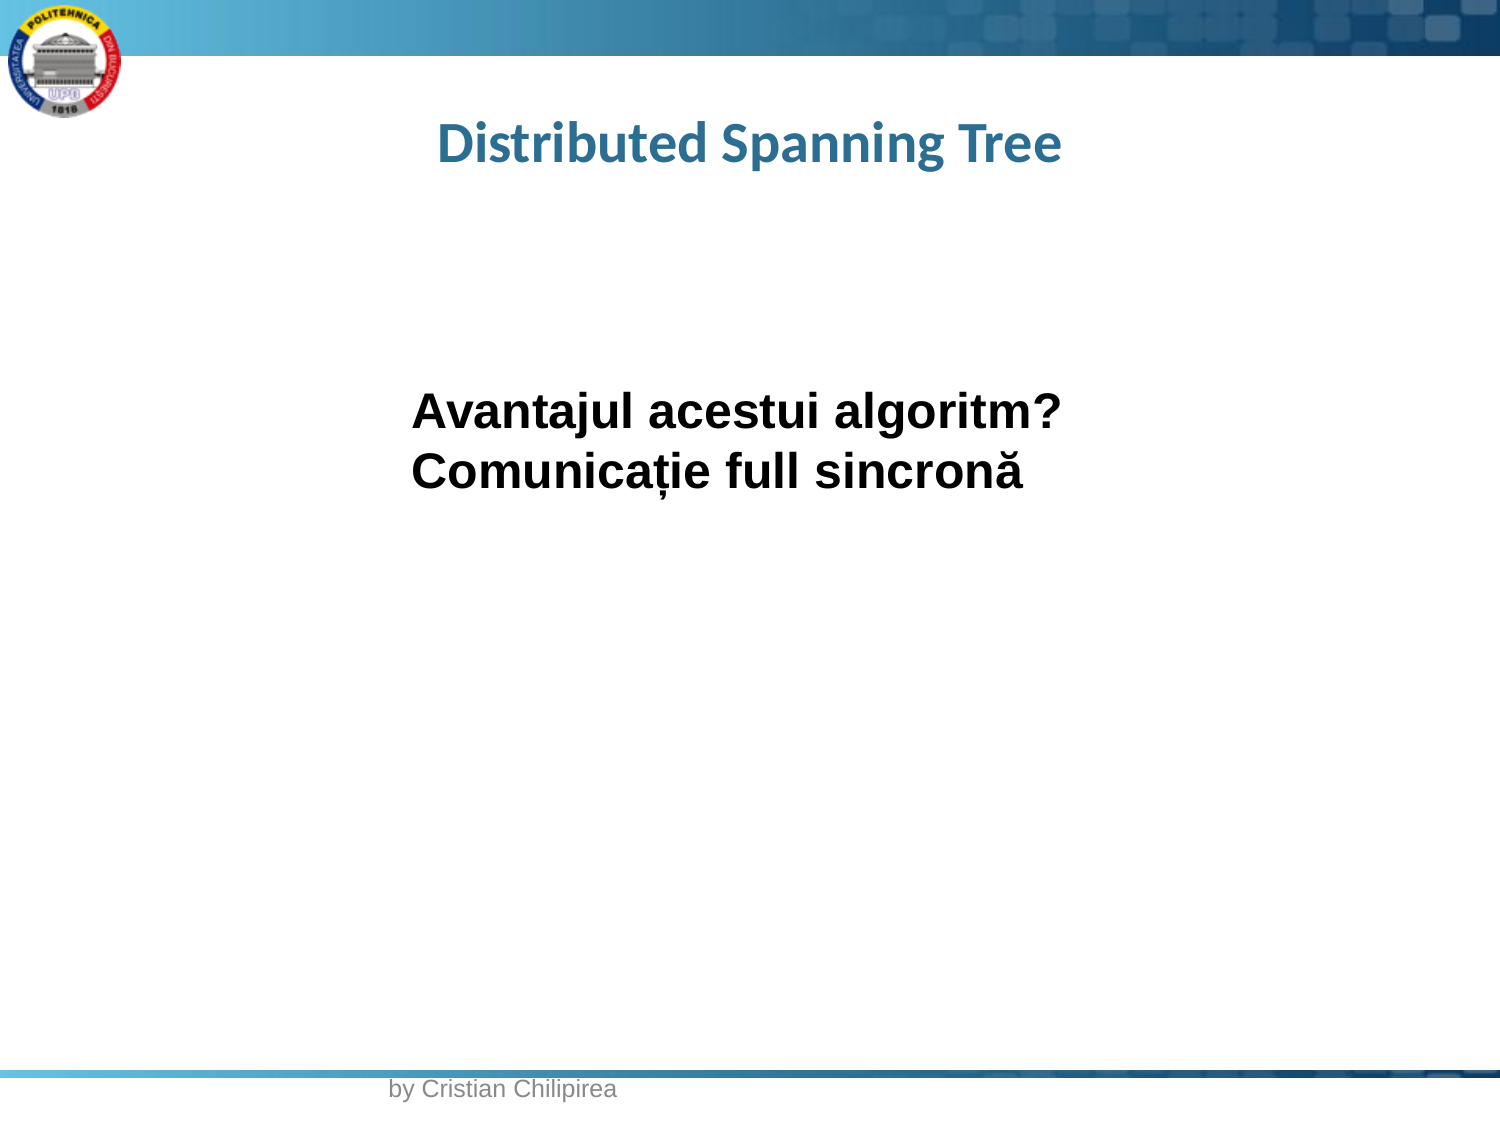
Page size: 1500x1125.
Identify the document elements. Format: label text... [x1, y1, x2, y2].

title Distributed Spanning Tree [51, 102, 1449, 178]
footer by Cristian Chilipirea [373, 1074, 1127, 1111]
text_box Avantajul acestui algoritm? Comunicație full sincronă [397, 371, 1284, 507]
picture [0, 0, 1500, 118]
picture [0, 1070, 1500, 1078]
